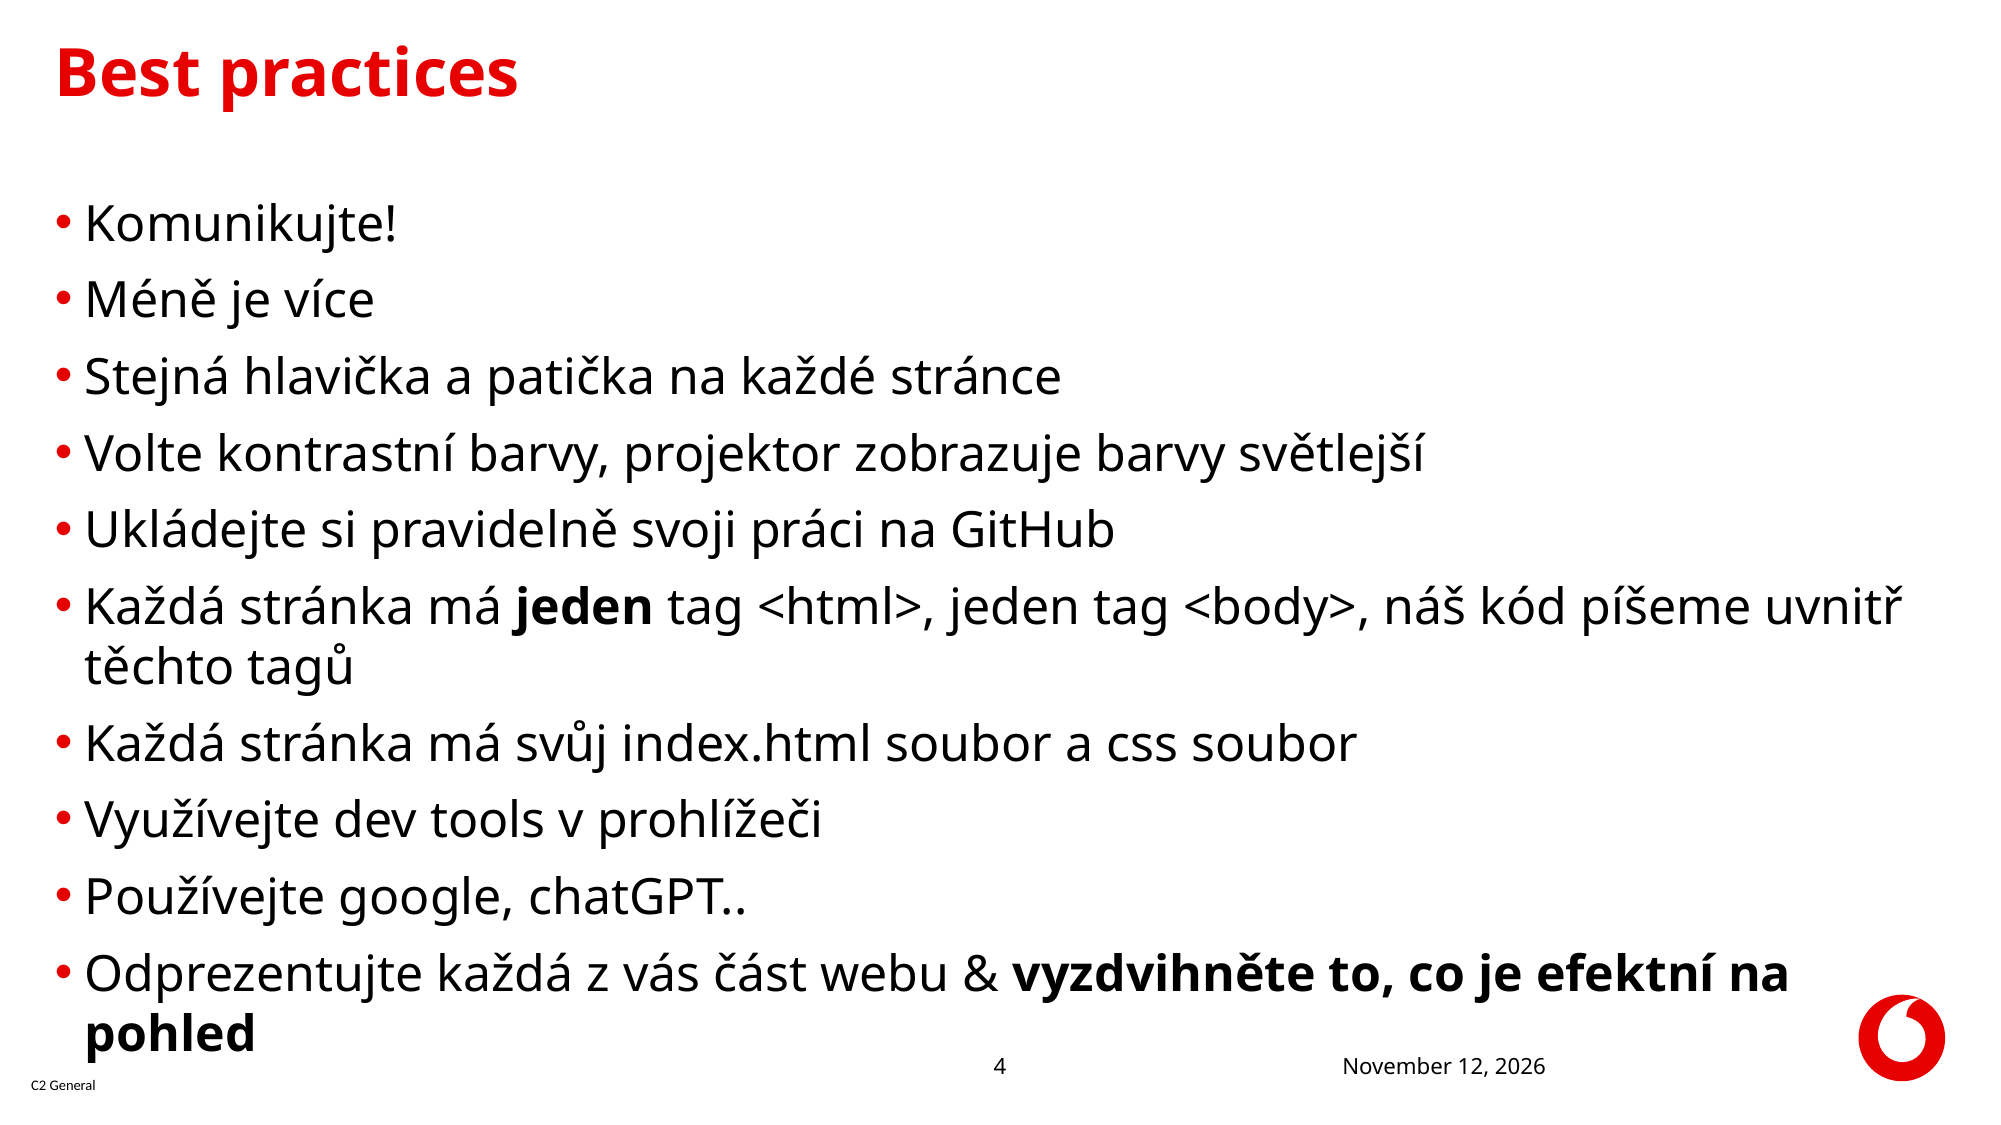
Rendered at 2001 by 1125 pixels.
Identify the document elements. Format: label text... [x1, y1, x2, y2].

title Best practices [54, 45, 1486, 191]
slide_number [1342, 1030, 1809, 1083]
list Komunikujte! Méně je více Stejná hlavička a patička na každé stránce Volte kontrastní barvy, projektor zobrazuje barvy světlejší Ukládejte si pravidelně svoji práci na GitHub Každá stránka má jeden tag <html>, jeden tag <body>, náš kód píšeme uvnitř těchto tagů Každá stránka má svůj index.html soubor a css soubor Využívejte dev tools v prohlížeči Používejte google, chatGPT.. Odprezentujte každá z vás část webu & vyzdvihněte to, co je efektní na pohled [54, 191, 1946, 980]
slide_number 4 [954, 1030, 1046, 1084]
